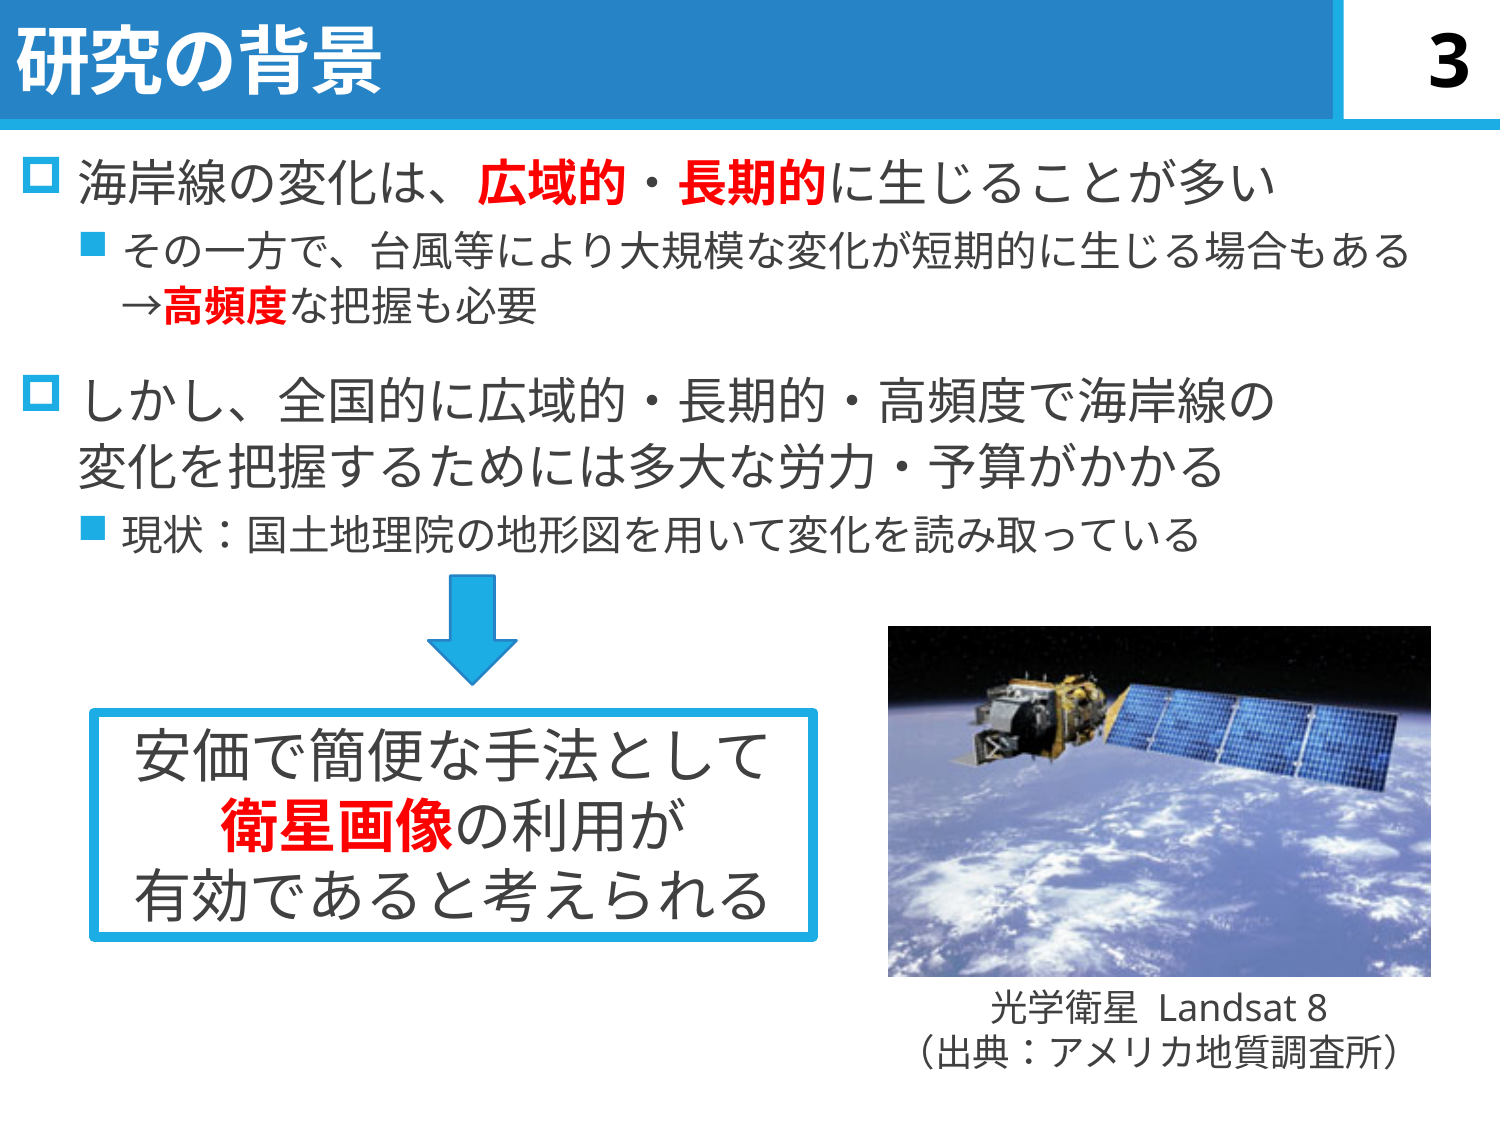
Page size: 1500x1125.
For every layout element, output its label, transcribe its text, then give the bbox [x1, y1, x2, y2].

slide_number 2 [1332, 33, 1487, 94]
text_box 光学衛星 Landsat 8 （出典：アメリカ地質調査所） [875, 976, 1444, 1081]
picture [887, 626, 1432, 977]
text_box 安価で簡便な手法として 衛星画像の利用が 有効であると考えられる [94, 712, 813, 937]
text_box [426, 574, 518, 686]
list 海岸線の変化は、広域的・長期的に生じることが多い その一方で、台風等により大規模な変化が短期的に生じる場合もある →高頻度な把握も必要 しかし、全国的に広域的・長期的・高頻度で海岸線の 変化を把握するためには多大な労力・予算がかかる 現状：国土地理院の地形図を用いて変化を読み取っている [18, 138, 1475, 1120]
title 研究の背景 [0, 8, 1333, 112]
